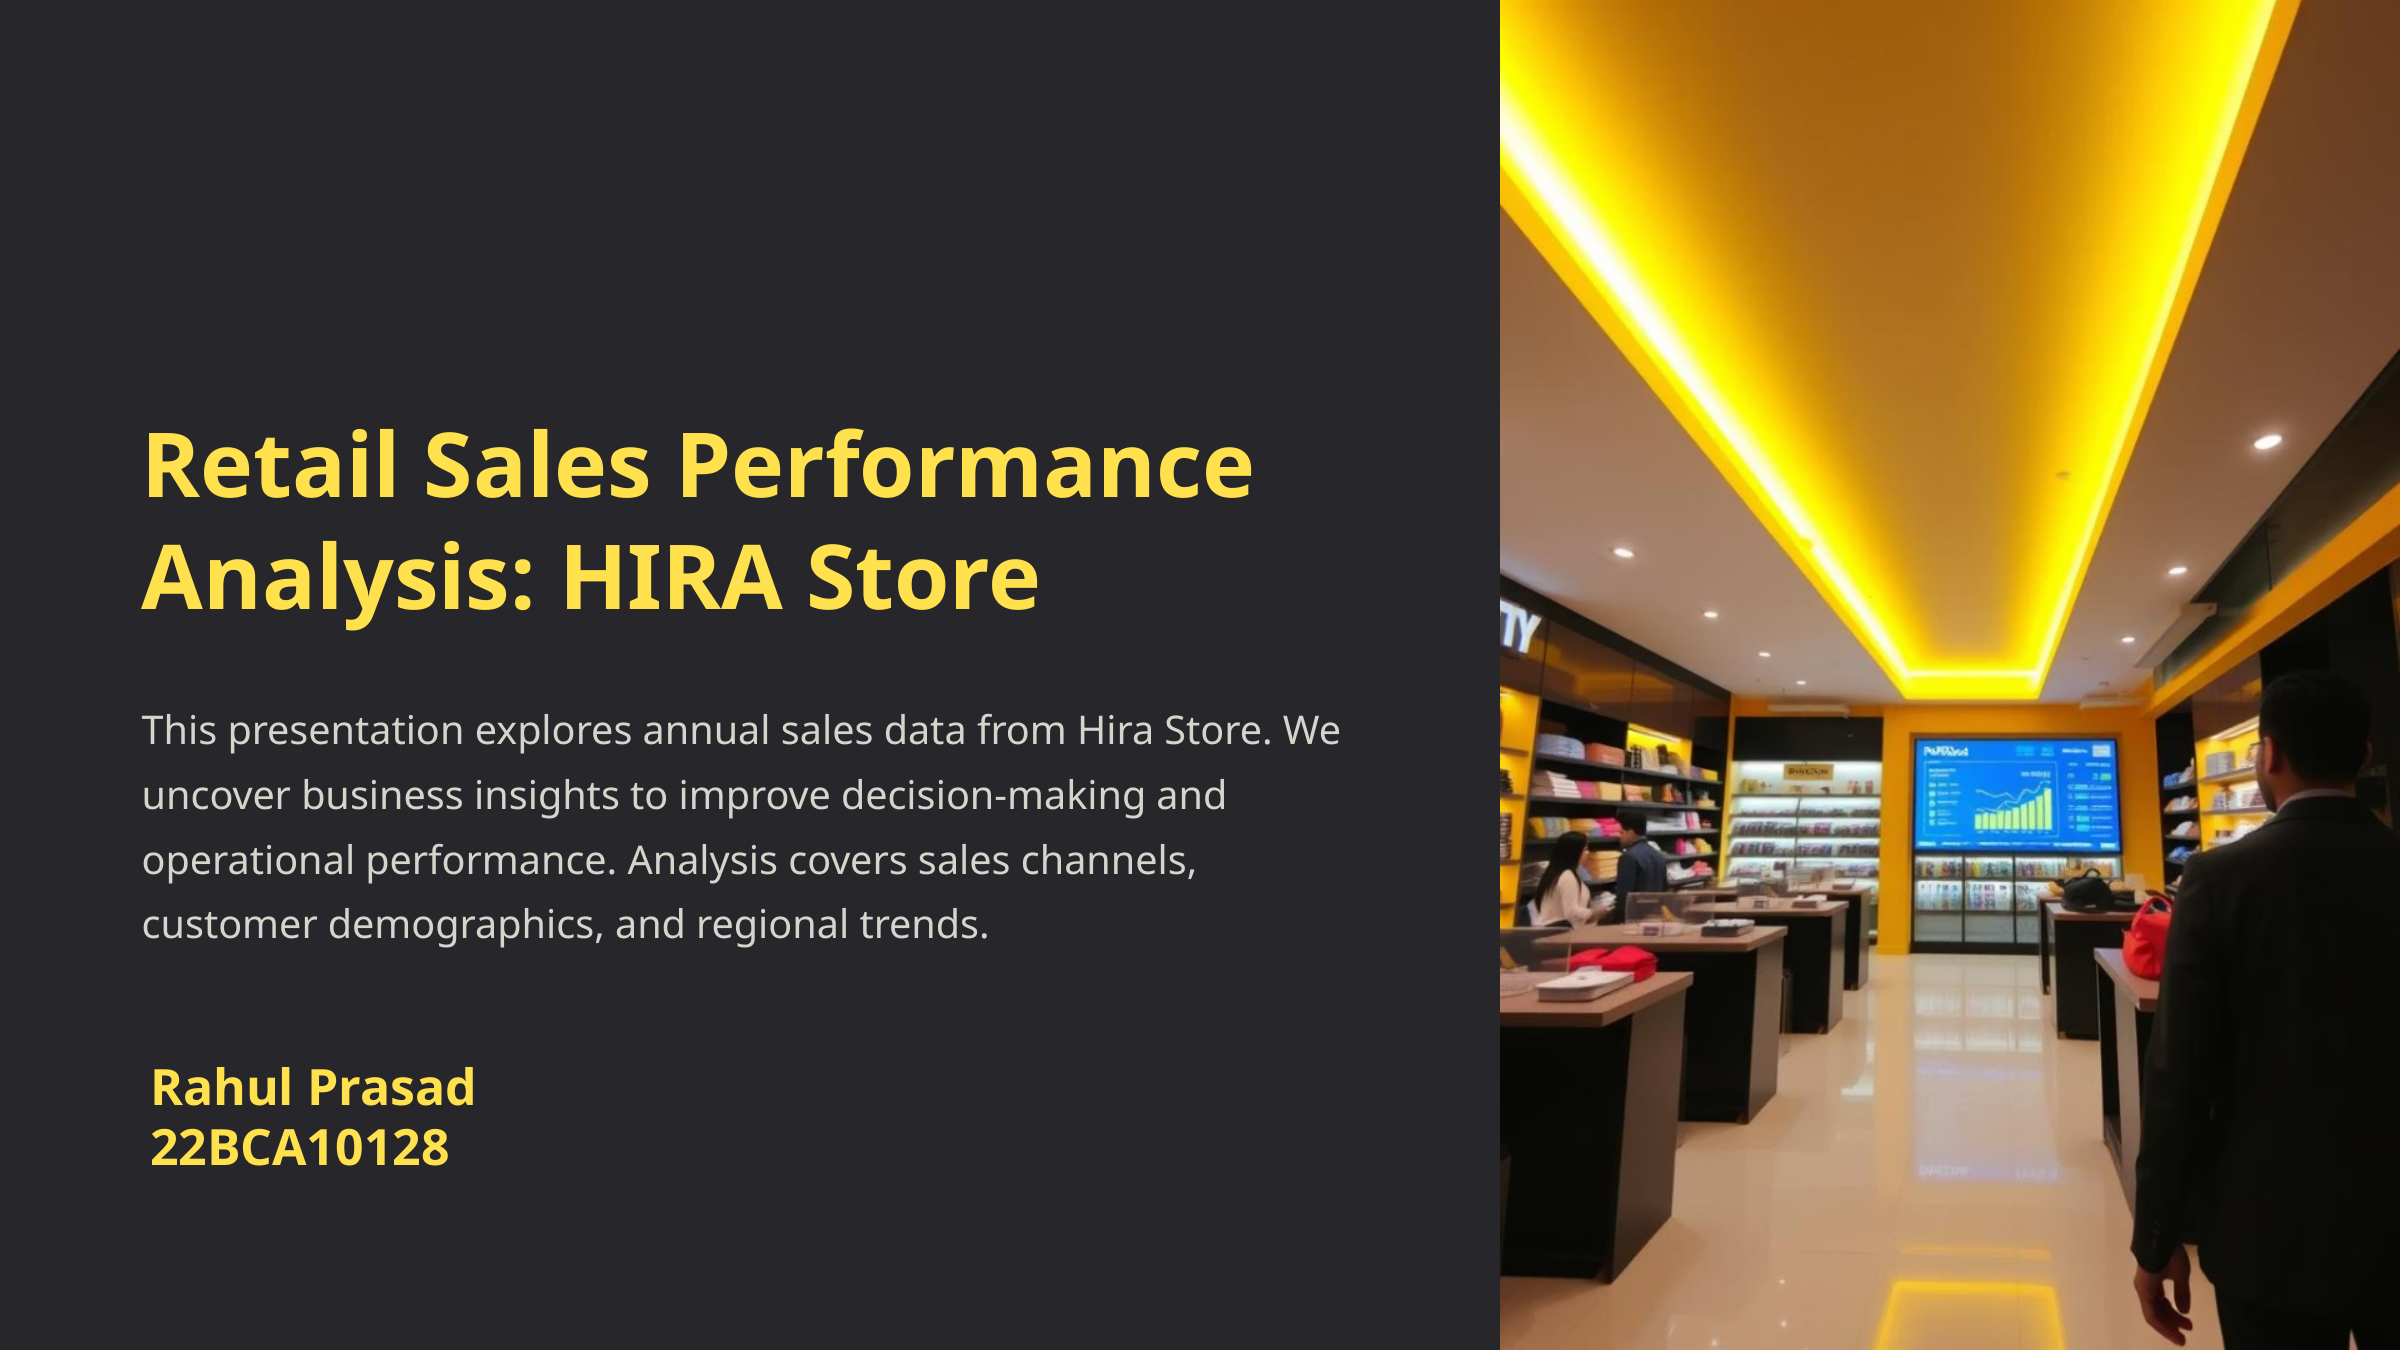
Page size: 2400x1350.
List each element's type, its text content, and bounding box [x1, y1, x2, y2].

text_box Rahul Prasad 22BCA10128 [135, 1048, 692, 1243]
text_box Retail Sales Performance Analysis: HIRA Store [141, 402, 1359, 628]
picture [1499, 0, 2400, 1350]
text_box This presentation explores annual sales data from Hira Store. We uncover business insights to improve decision-making and operational performance. Analysis covers sales channels, customer demographics, and regional trends. [141, 688, 1359, 948]
